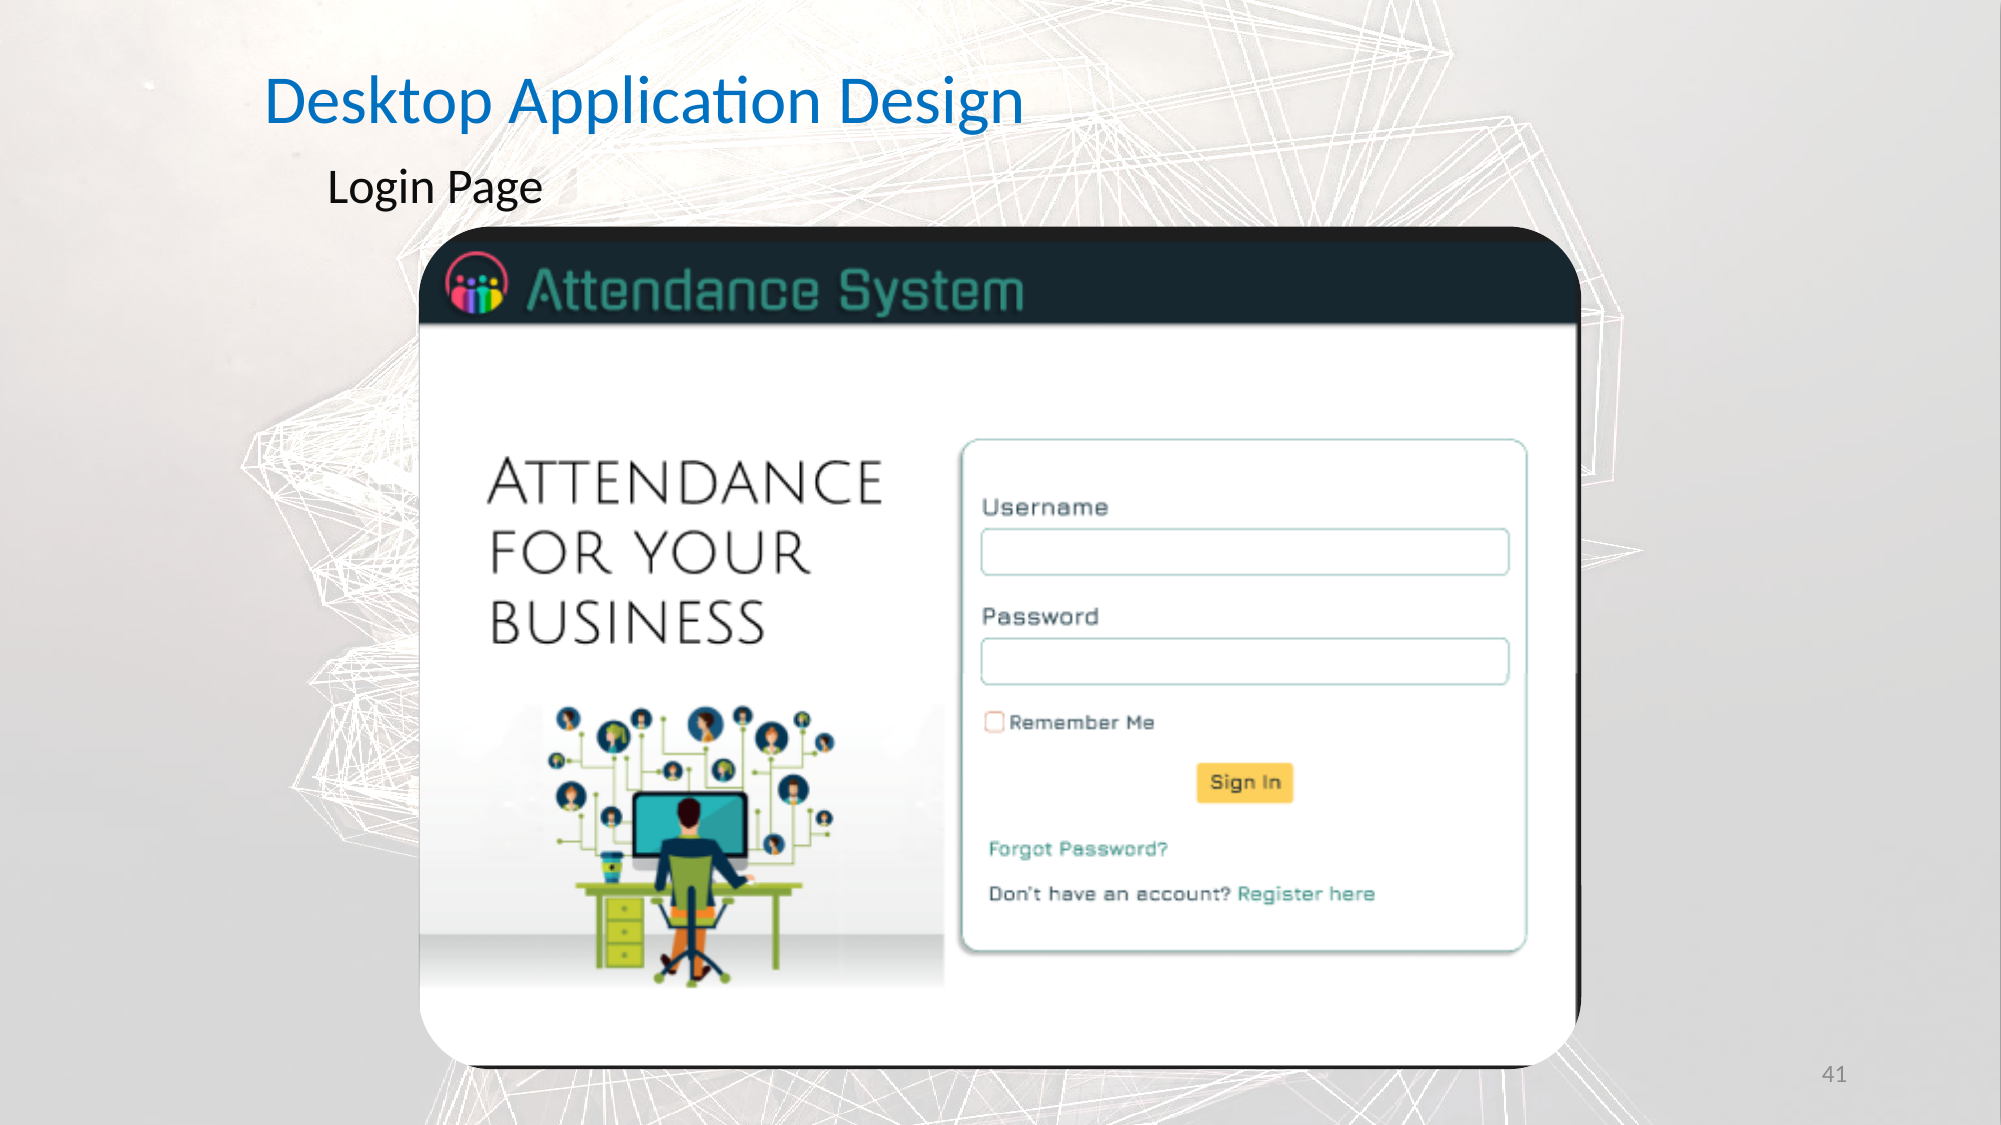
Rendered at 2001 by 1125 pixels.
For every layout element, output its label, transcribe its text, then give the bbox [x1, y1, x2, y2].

text_box Desktop Application Design [249, 47, 1088, 145]
text_box Login Page [312, 146, 1135, 221]
slide_number 41 [1412, 1042, 1863, 1103]
picture [418, 226, 1582, 1070]
